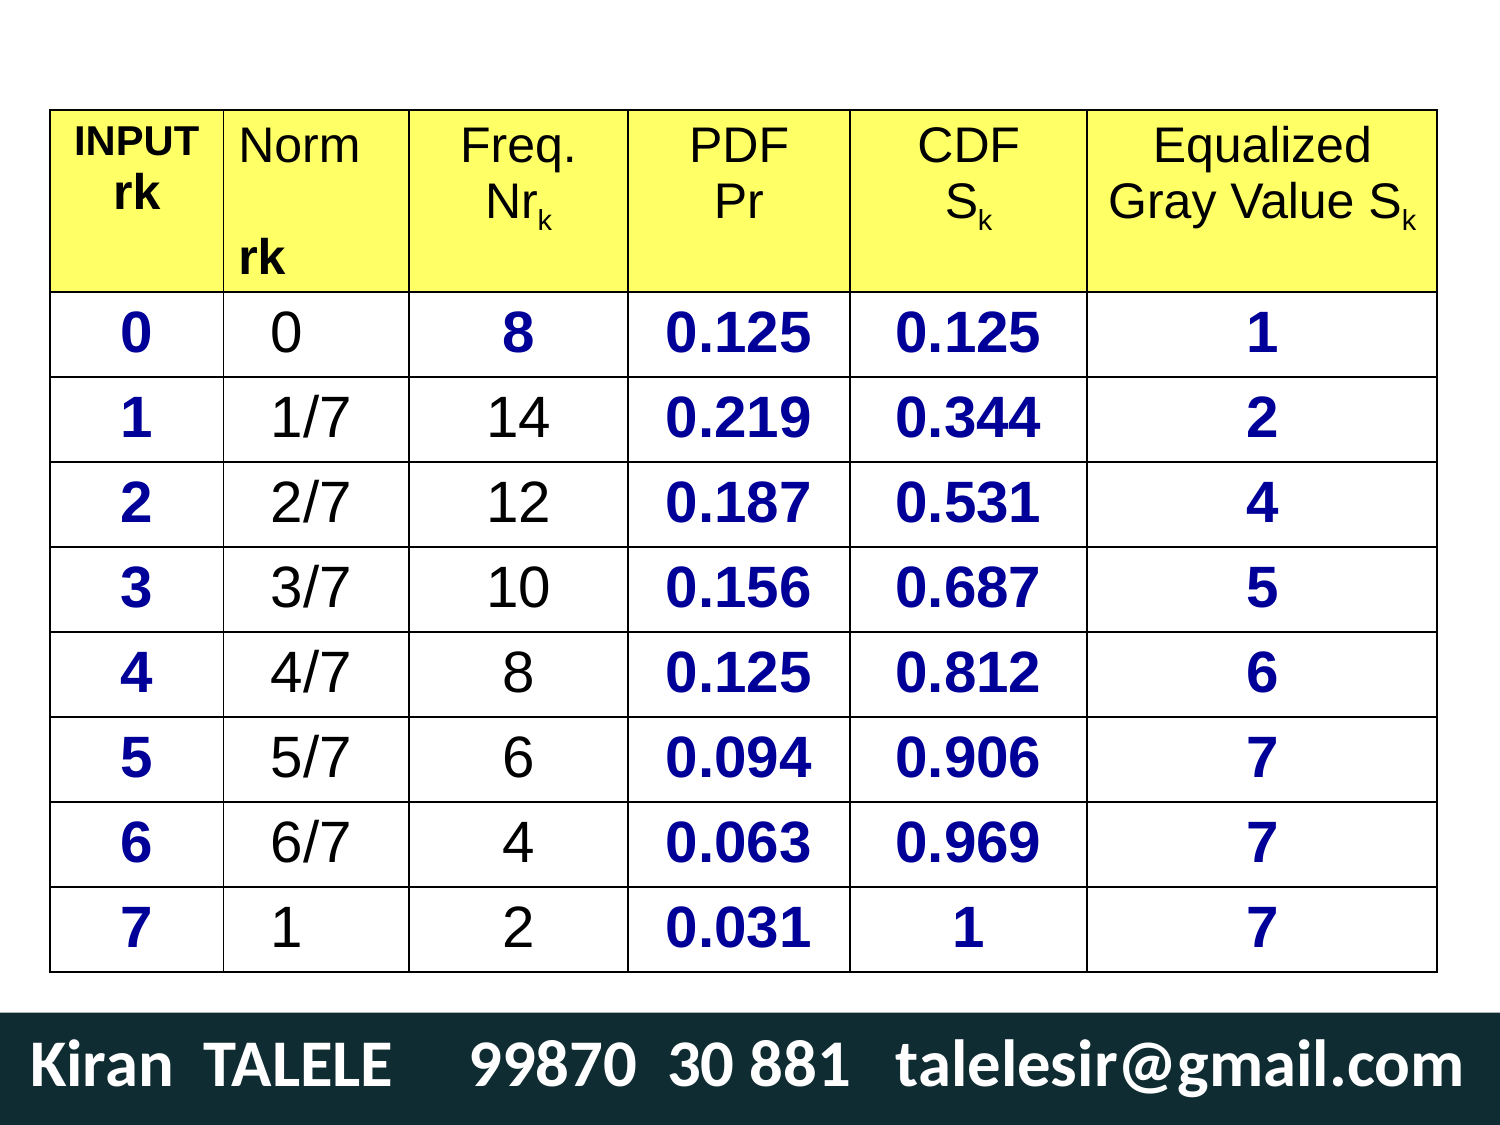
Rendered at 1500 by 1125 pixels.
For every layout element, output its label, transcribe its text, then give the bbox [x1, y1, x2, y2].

table_header Norm rk [224, 111, 408, 291]
table_cell 2/7 [224, 463, 408, 546]
table_cell 0.969 [851, 803, 1086, 886]
table_cell 4 [1088, 463, 1436, 546]
table_cell 0.687 [851, 548, 1086, 631]
table_cell 0.031 [629, 888, 849, 971]
text_box Kiran TALELE 99870 30 881 talelesir@gmail.com [0, 1012, 1500, 1125]
table_cell 4 [51, 633, 223, 716]
table_cell 0.187 [629, 463, 849, 546]
table_cell 14 [410, 378, 627, 461]
table_cell 6 [1088, 633, 1436, 716]
table_cell 5/7 [224, 718, 408, 801]
table_cell 0.156 [629, 548, 849, 631]
table_cell 8 [410, 293, 627, 376]
table_cell 7 [1088, 718, 1436, 801]
table_cell 0 [51, 293, 223, 376]
table_cell 0.063 [629, 803, 849, 886]
table_cell 6 [51, 803, 223, 886]
table_header Freq. Nrk [410, 111, 627, 291]
table_cell 2 [1088, 378, 1436, 461]
table_cell 2 [51, 463, 223, 546]
table_cell 0.344 [851, 378, 1086, 461]
table_cell 0.906 [851, 718, 1086, 801]
table_cell 12 [410, 463, 627, 546]
table_header Equalized Gray Value Sk [1088, 111, 1436, 291]
table_header PDF Pr [629, 111, 849, 291]
table_cell 0.219 [629, 378, 849, 461]
table_cell 7 [1088, 803, 1436, 886]
table_cell 5 [51, 718, 223, 801]
table_header CDF Sk [851, 111, 1086, 291]
table_cell 7 [1088, 888, 1436, 971]
table_cell 0.531 [851, 463, 1086, 546]
table_cell 2 [410, 888, 627, 971]
table_cell 10 [410, 548, 627, 631]
table_cell 8 [410, 633, 627, 716]
table_cell 0.094 [629, 718, 849, 801]
table_cell 7 [51, 888, 223, 971]
table_cell 1 [851, 888, 1086, 971]
table_cell 0.125 [629, 293, 849, 376]
table_cell 3/7 [224, 548, 408, 631]
table_cell 3 [51, 548, 223, 631]
table_cell 0.812 [851, 633, 1086, 716]
table_cell 0 [224, 293, 408, 376]
table_cell 6 [410, 718, 627, 801]
table_cell 1 [224, 888, 408, 971]
table_cell 4 [410, 803, 627, 886]
table_cell 0.125 [851, 293, 1086, 376]
table_header INPUT rk [51, 111, 223, 291]
table_cell 1/7 [224, 378, 408, 461]
table_cell 0.125 [629, 633, 849, 716]
table_cell 4/7 [224, 633, 408, 716]
table_cell 6/7 [224, 803, 408, 886]
table_cell 5 [1088, 548, 1436, 631]
table_cell 1 [51, 378, 223, 461]
table_cell 1 [1088, 293, 1436, 376]
